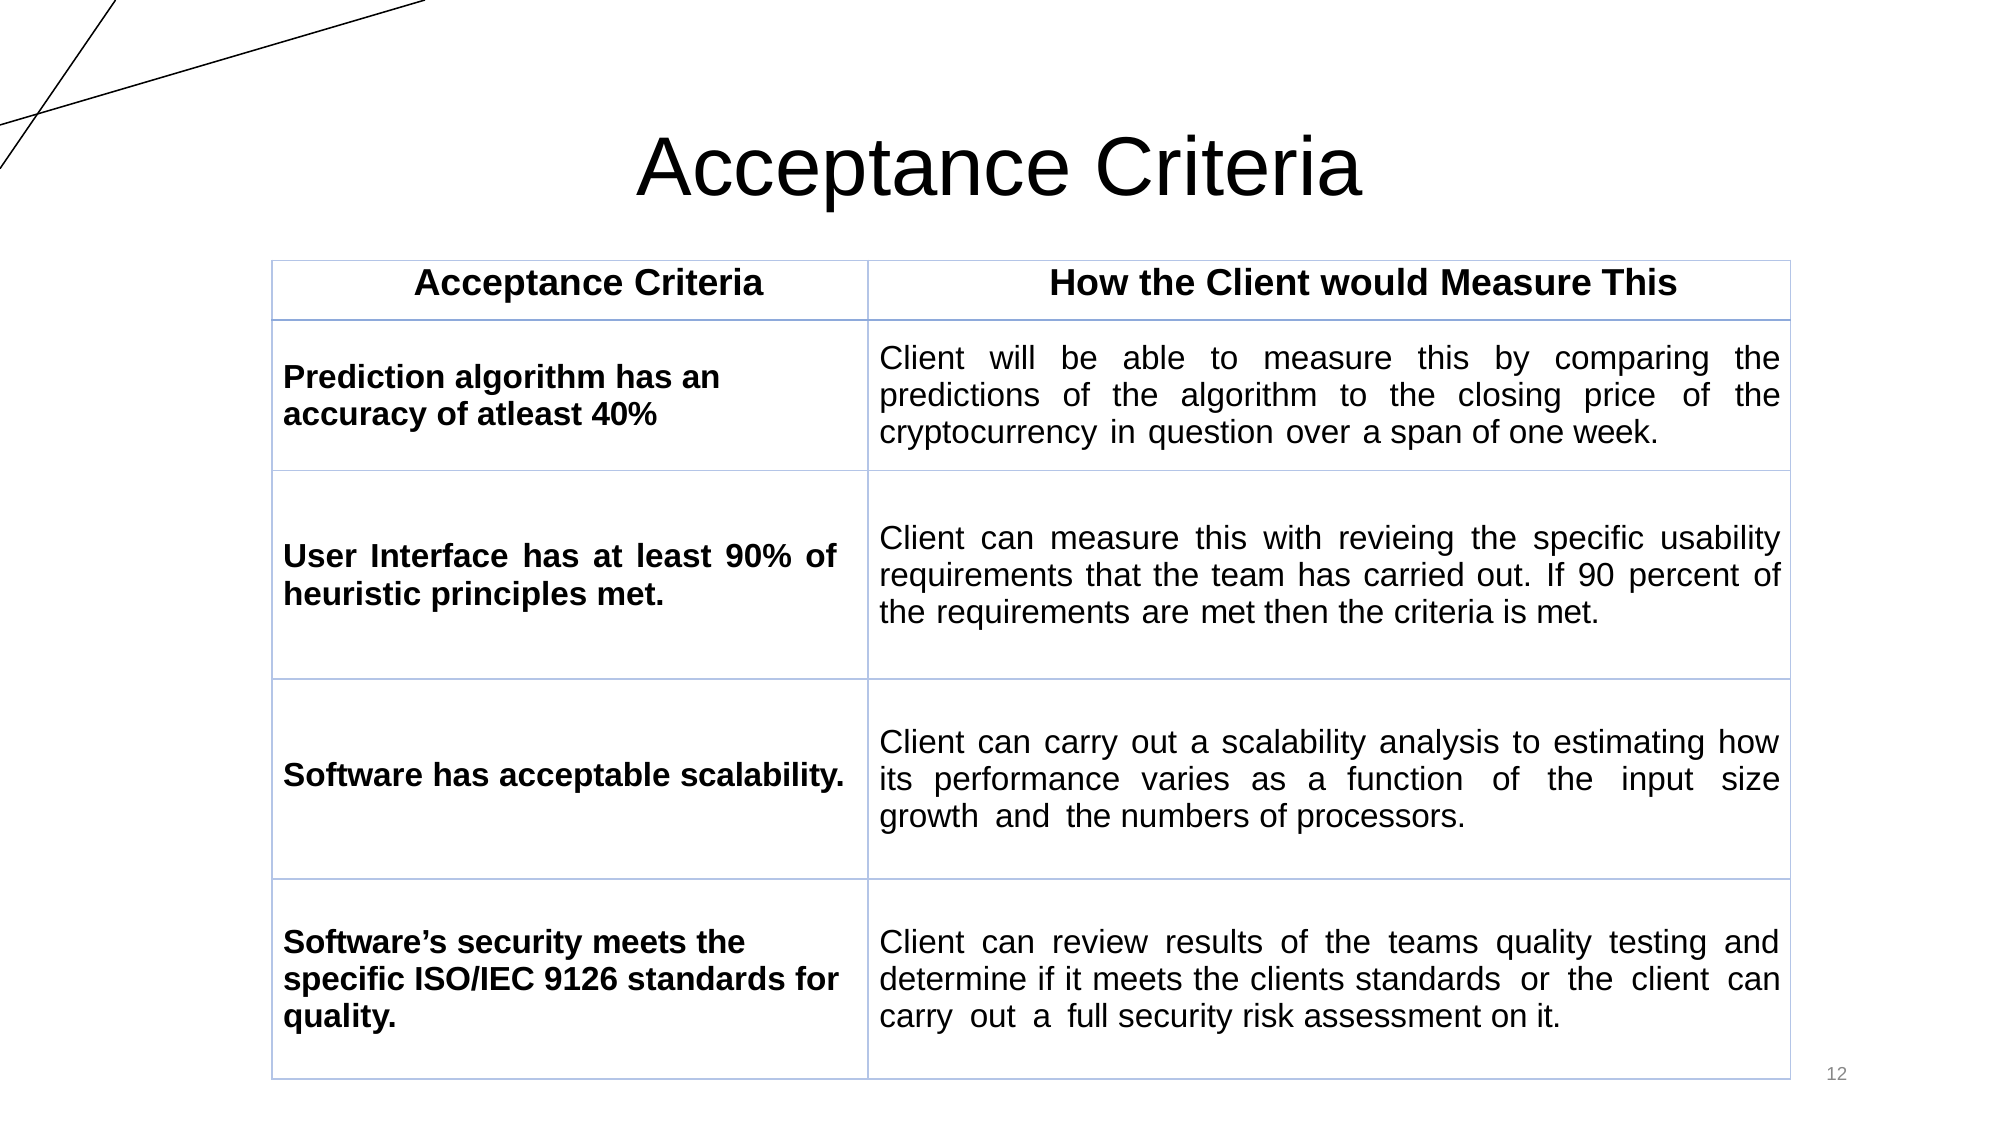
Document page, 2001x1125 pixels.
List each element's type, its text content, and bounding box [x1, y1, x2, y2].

table_cell Prediction algorithm has an accuracy of atleast 40% [273, 321, 867, 470]
table_header Acceptance Criteria [273, 261, 867, 319]
title Acceptance Criteria [137, 59, 1863, 278]
table_cell Software’s security meets the specific ISO/IEC 9126 standards for quality. [273, 880, 867, 1078]
table_header How the Client would Measure This [869, 261, 1790, 319]
table_cell Client can measure this with revieing the specific usability requirements that the team has carried out. If 90 percent of the requirements are met then the criteria is met. [869, 471, 1790, 678]
slide_number 12 [1412, 1042, 1863, 1103]
table_cell Software has acceptable scalability. [273, 680, 867, 878]
table_cell Client can review results of the teams quality testing and determine if it meets the clients standards or the client can carry out a full security risk assessment on it. [869, 880, 1790, 1078]
table_cell Client can carry out a scalability analysis to estimating how its performance varies as a function of the input size growth and the numbers of processors. [869, 680, 1790, 878]
table_cell User Interface has at least 90% of heuristic principles met. [273, 471, 867, 678]
table_cell Client will be able to measure this by comparing the predictions of the algorithm to the closing price of the cryptocurrency in question over a span of one week. [869, 321, 1790, 470]
